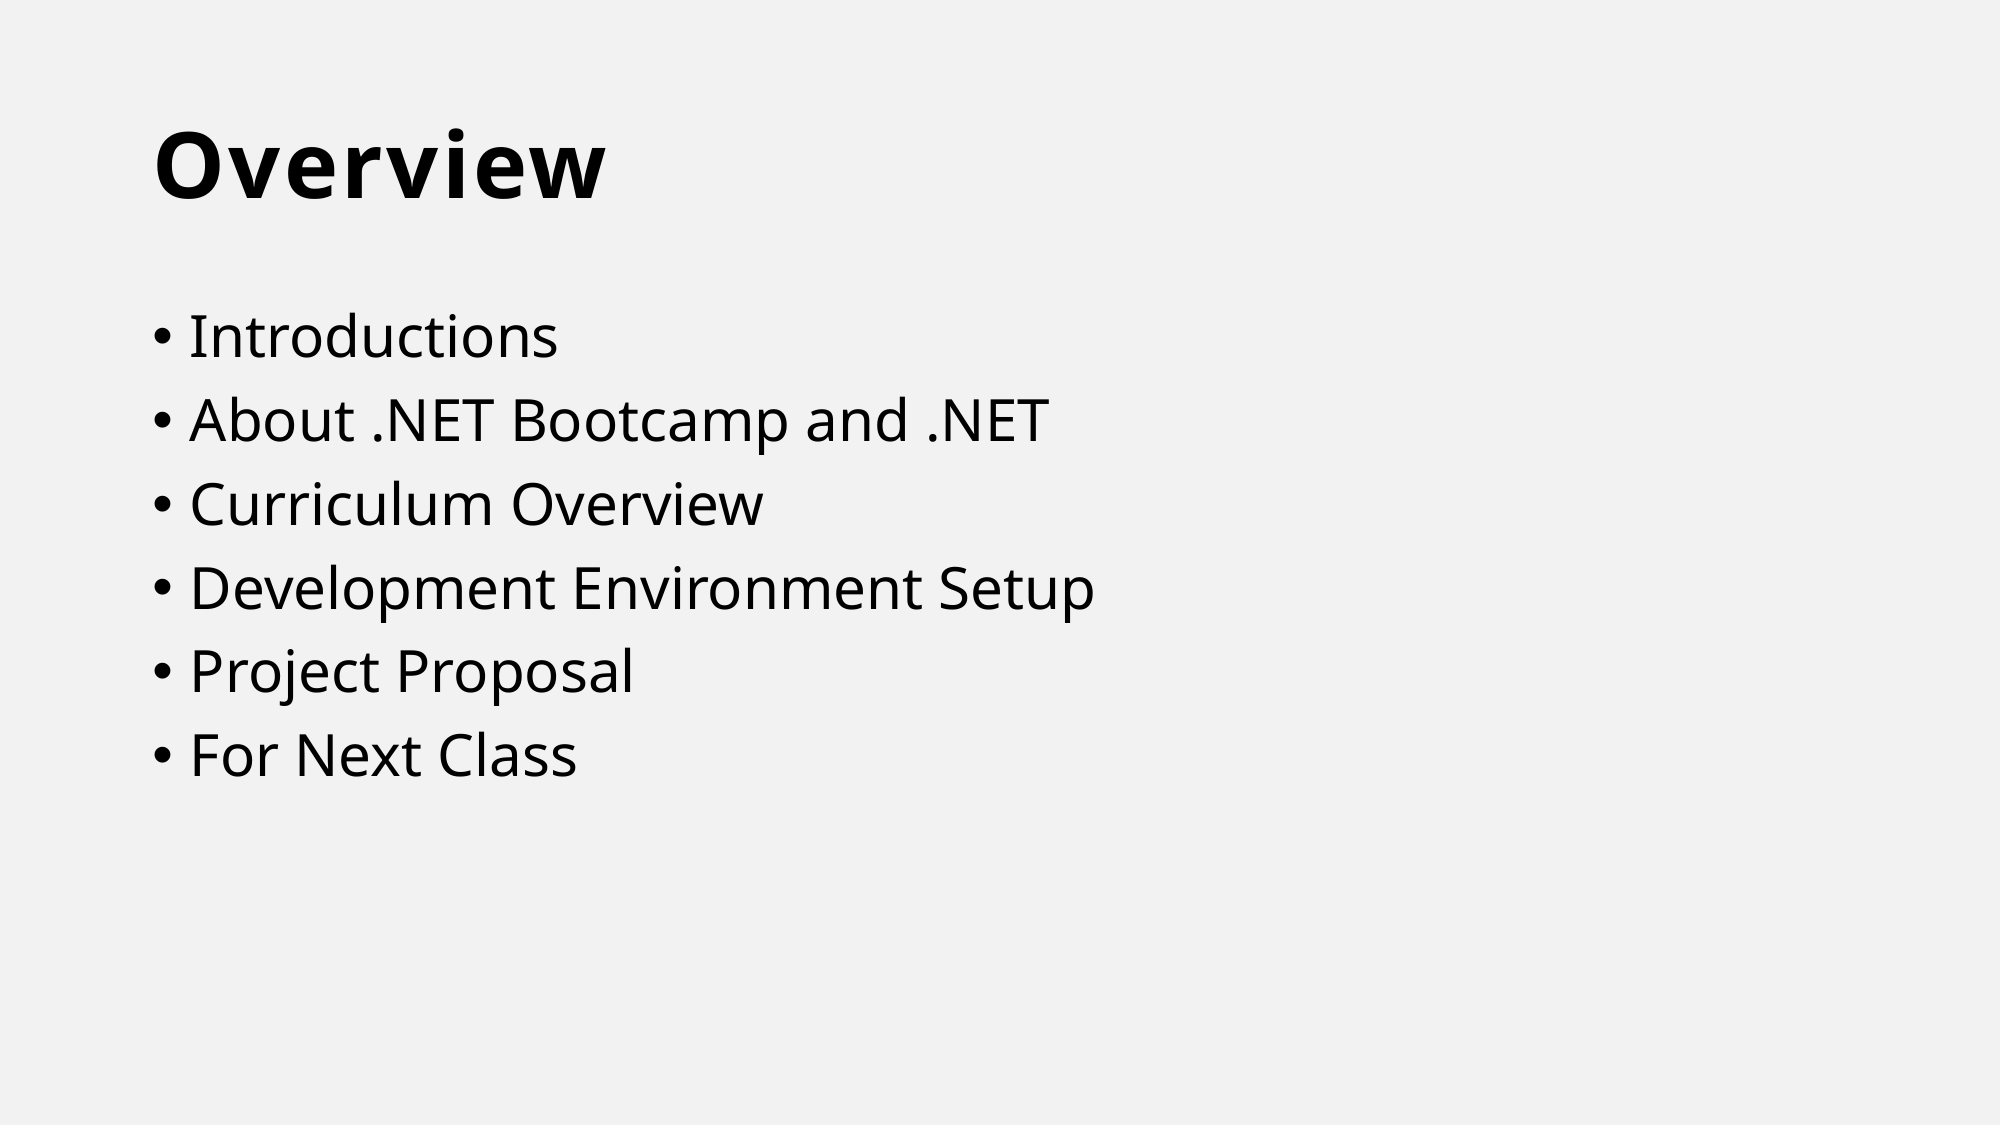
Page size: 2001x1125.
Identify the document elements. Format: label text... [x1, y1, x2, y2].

list Introductions About .NET Bootcamp and .NET Curriculum Overview Development Environment Setup Project Proposal For Next Class [137, 299, 1863, 1014]
title Overview [137, 59, 1863, 278]
